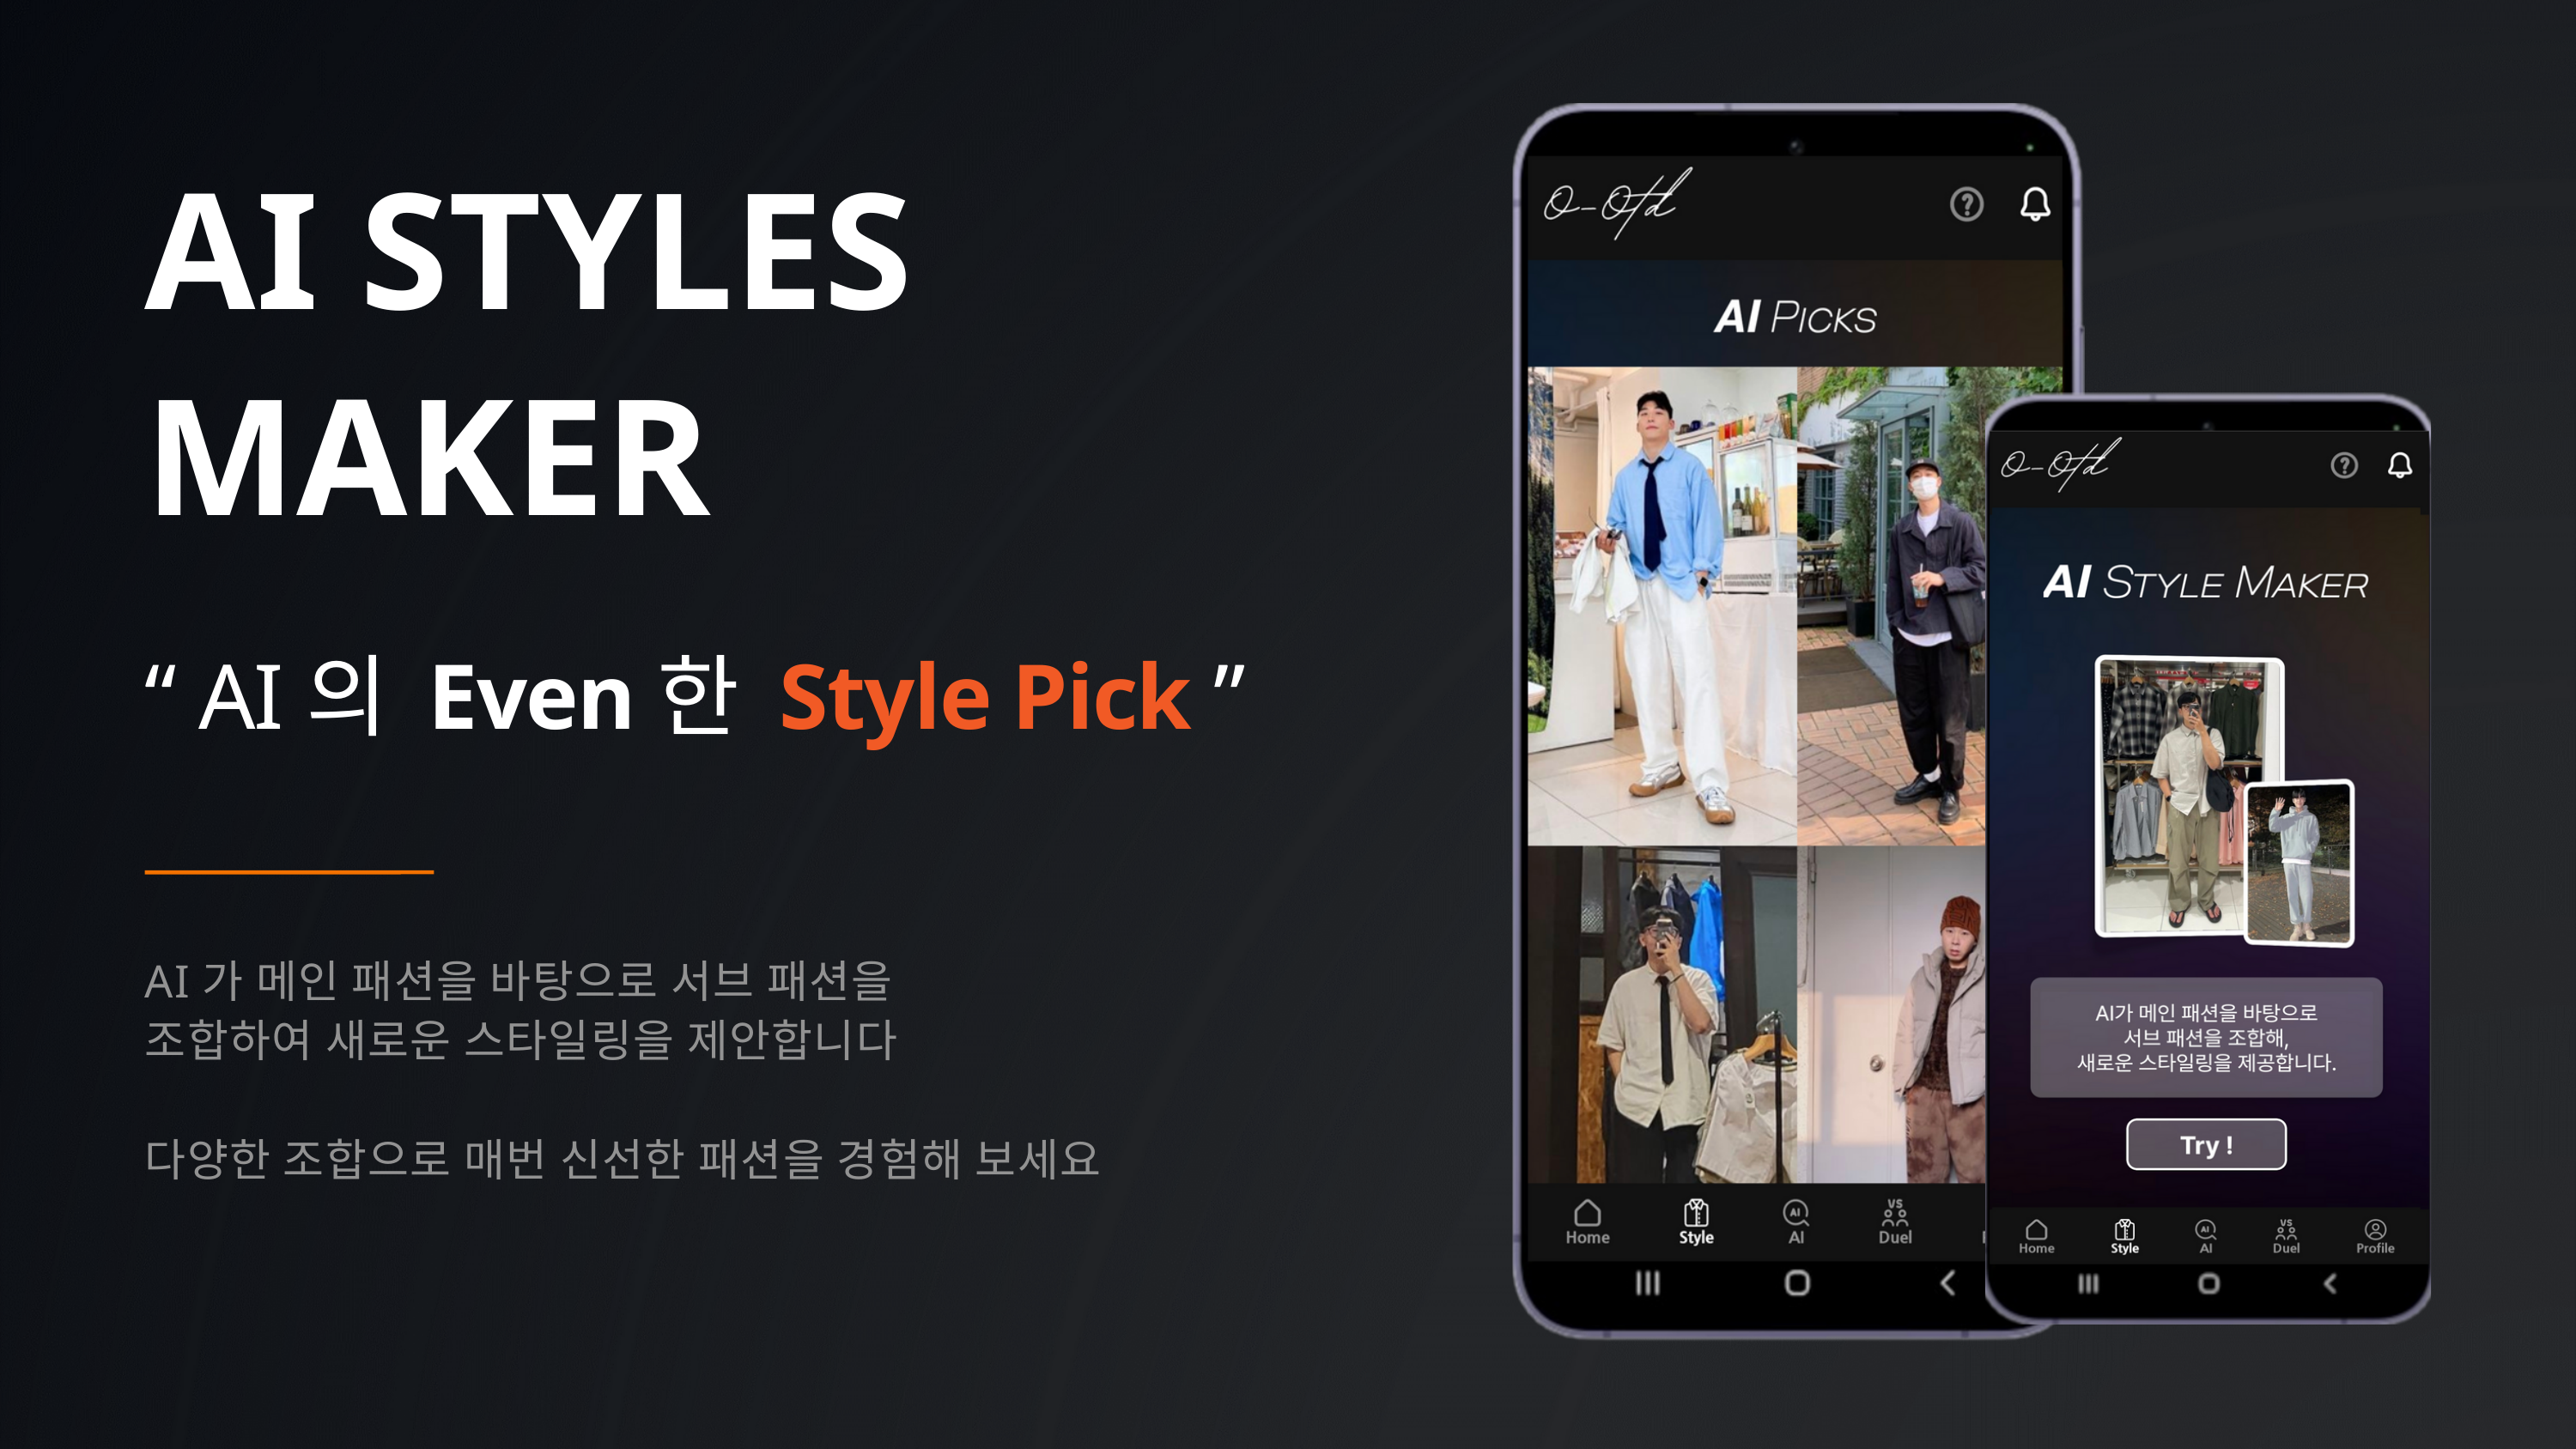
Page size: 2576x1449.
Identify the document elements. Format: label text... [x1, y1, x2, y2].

text_box “ AI의 Even한 Style Pick ” [144, 645, 1305, 748]
text_box [0, 0, 2576, 1449]
text_box [1512, 103, 2085, 1344]
text_box AI가 메인 패션을 바탕으로 서브 패션을 조합하여 새로운 스타일링을 제안합니다 다양한 조합으로 매번 신선한 패션을 경험해 보세요 [144, 947, 1134, 1185]
text_box [1985, 392, 2432, 1325]
text_box AI STYLES MAKER [144, 135, 1305, 548]
